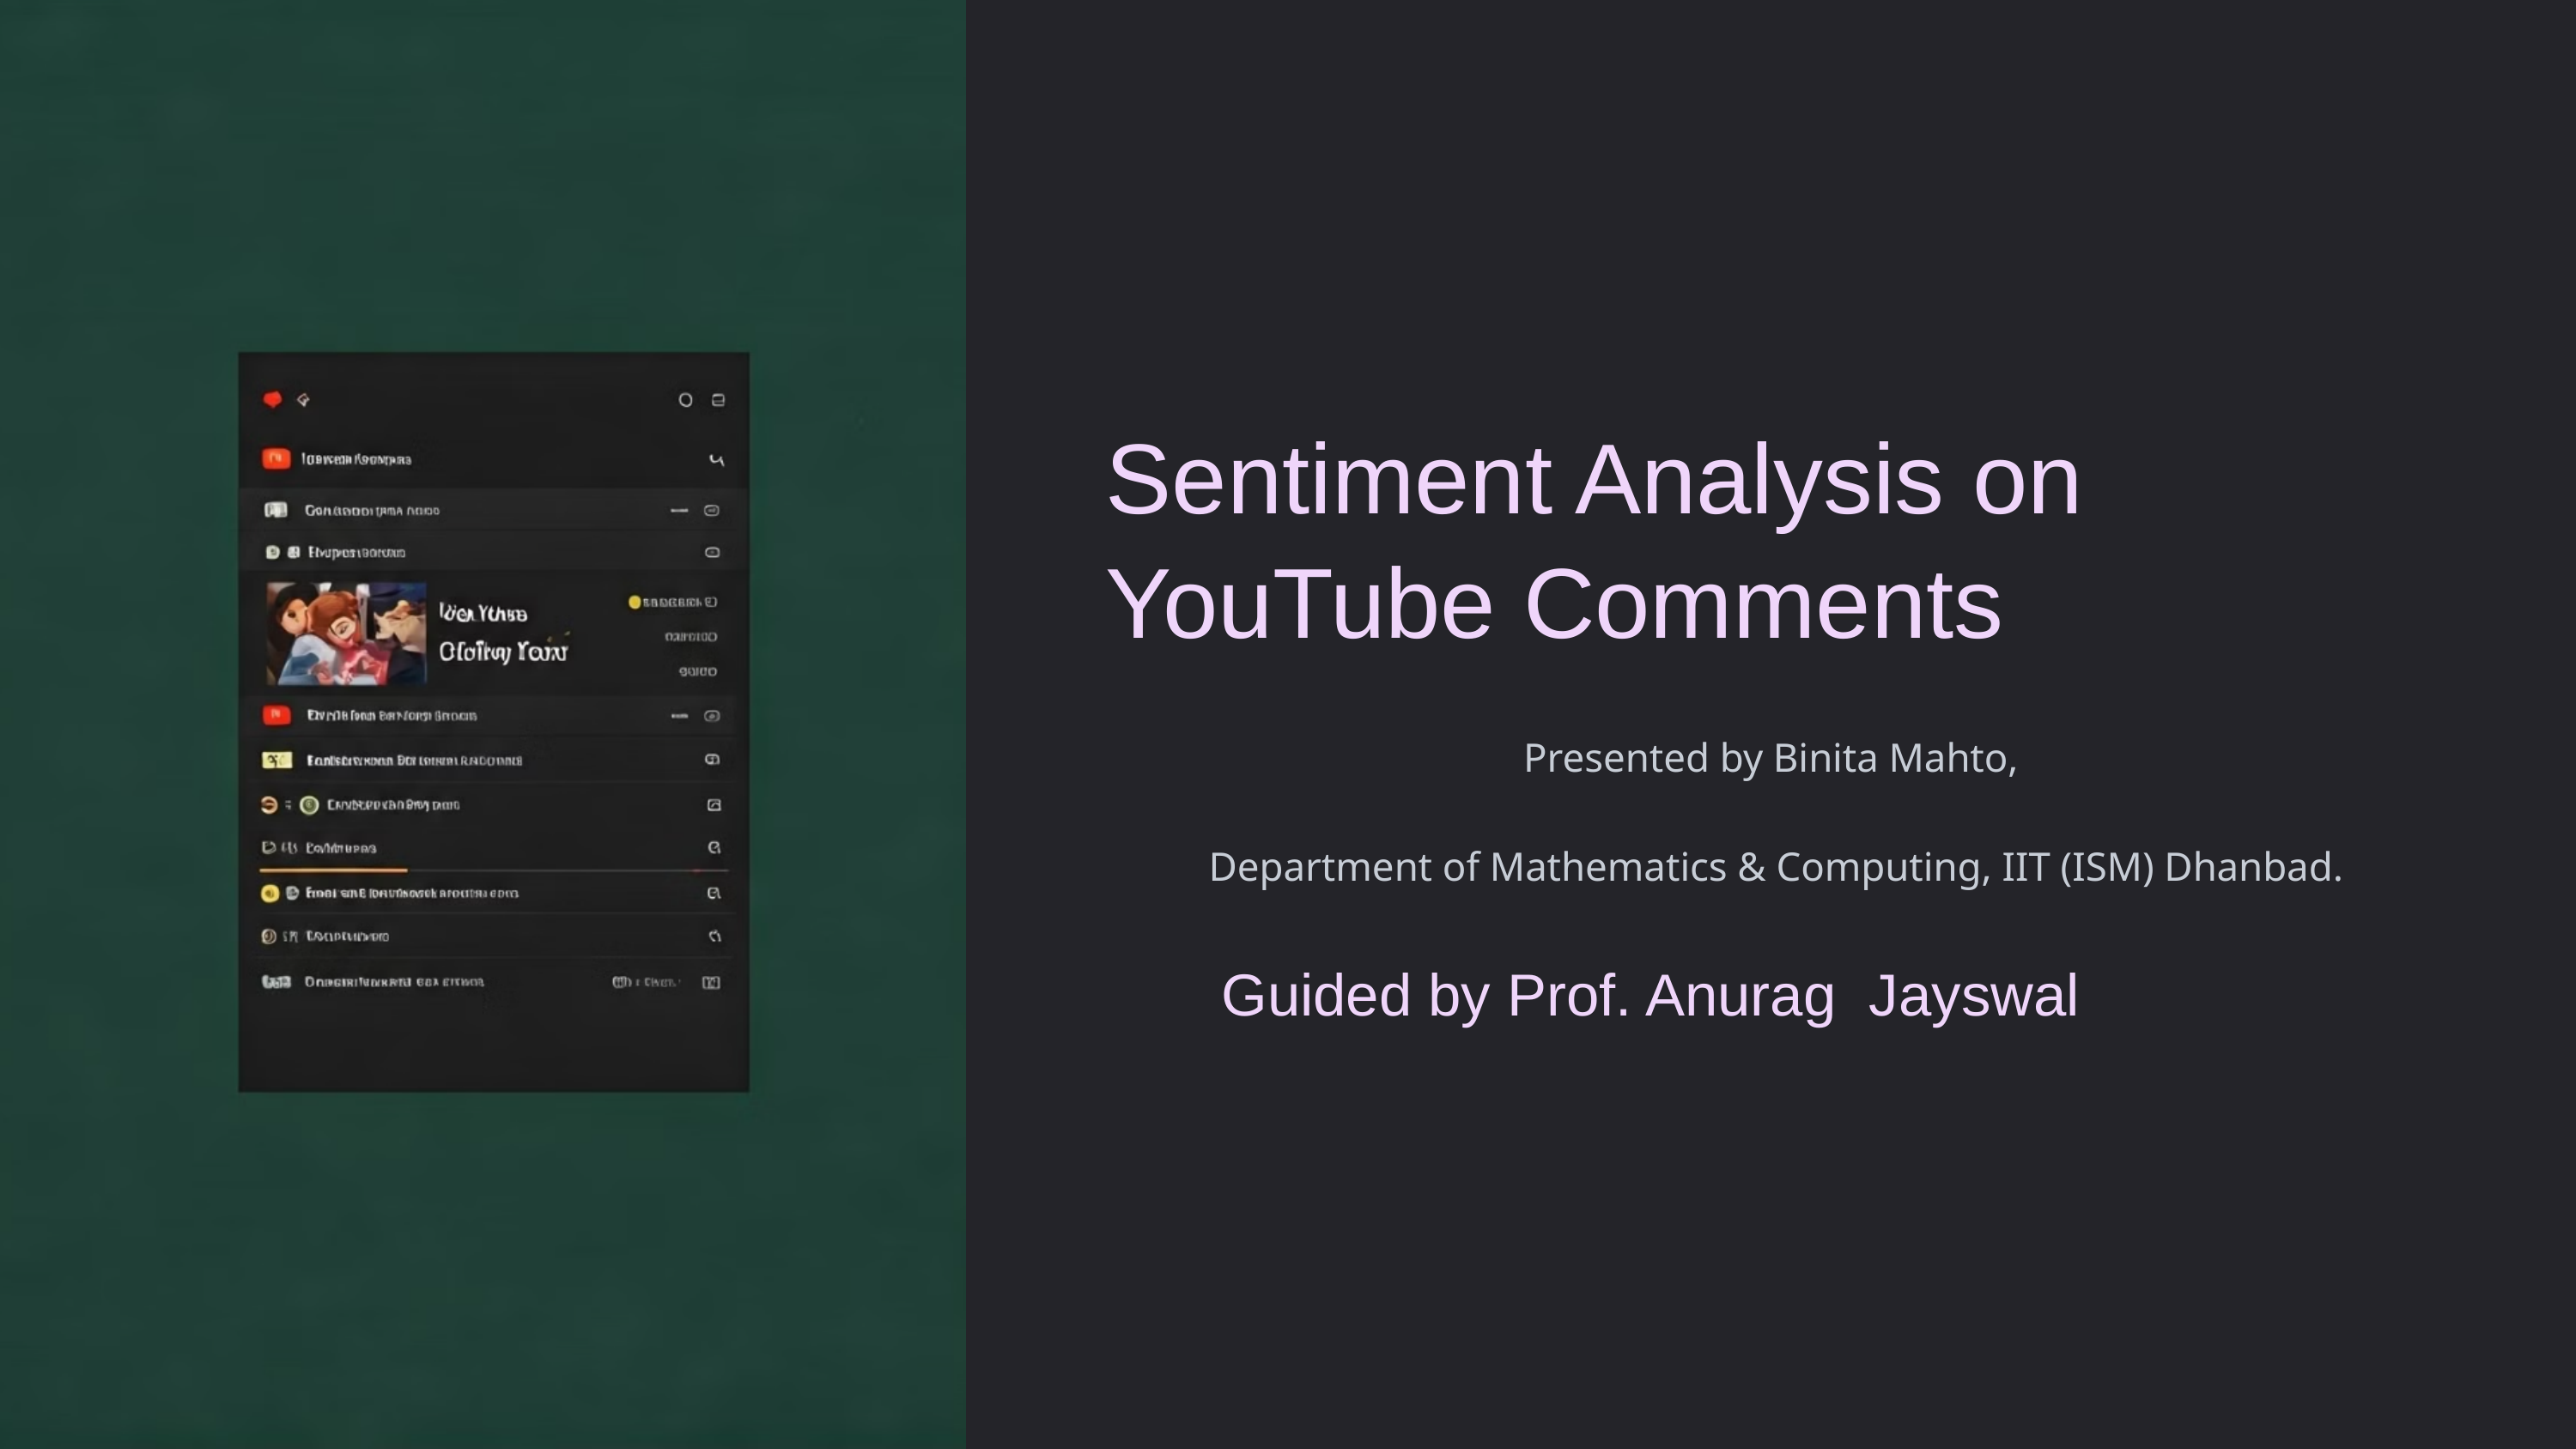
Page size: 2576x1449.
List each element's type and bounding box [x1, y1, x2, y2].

text_box [0, 0, 2576, 1449]
text_box [1105, 957, 2205, 1052]
text_box [1105, 415, 2437, 666]
text_box [1105, 724, 2437, 790]
text_box [1105, 834, 2437, 899]
